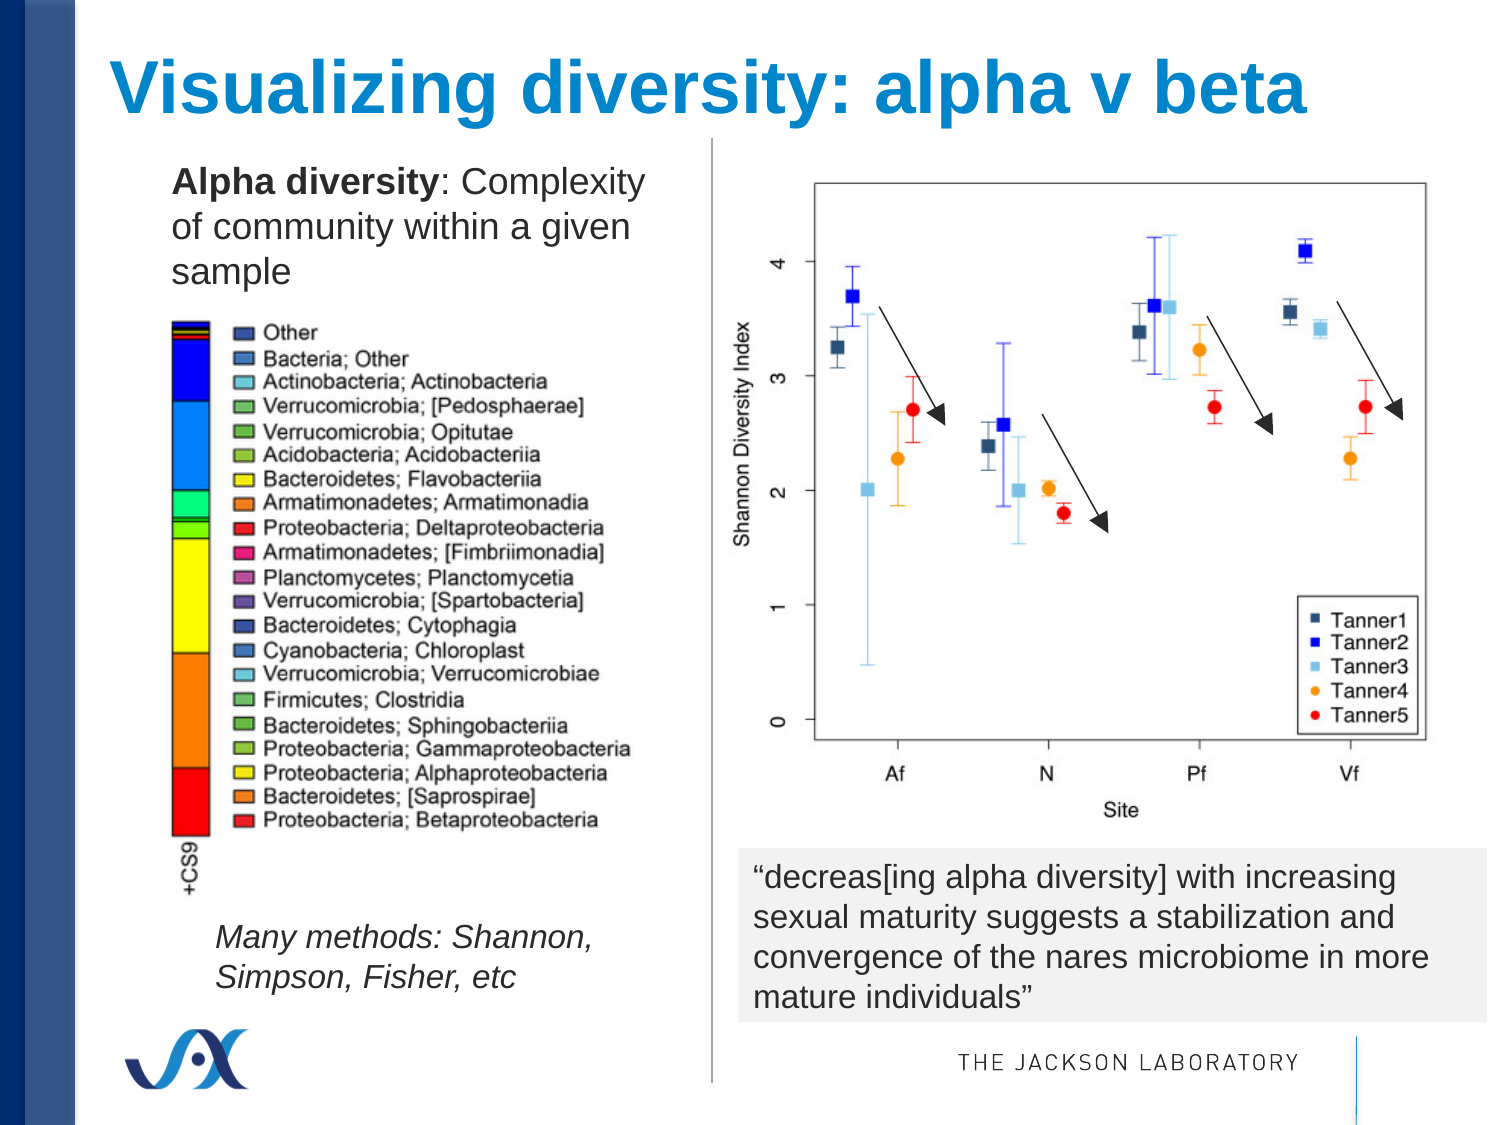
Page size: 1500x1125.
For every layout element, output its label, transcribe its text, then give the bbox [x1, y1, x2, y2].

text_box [878, 306, 946, 426]
picture [727, 160, 1488, 845]
title Visualizing diversity: alpha v beta [109, 21, 1404, 137]
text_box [1041, 413, 1109, 534]
picture [169, 315, 634, 910]
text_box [1336, 301, 1404, 421]
picture [110, 1011, 268, 1106]
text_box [1206, 315, 1274, 436]
text_box “decreas[ing alpha diversity] with increasing sexual maturity suggests a stabilization and convergence of the nares microbiome in more mature individuals” [738, 851, 1487, 1023]
picture [957, 1051, 1300, 1076]
text_box Alpha diversity: Complexity of community within a given sample [156, 149, 702, 300]
text_box Many methods: Shannon, Simpson, Fisher, etc [200, 918, 630, 1003]
